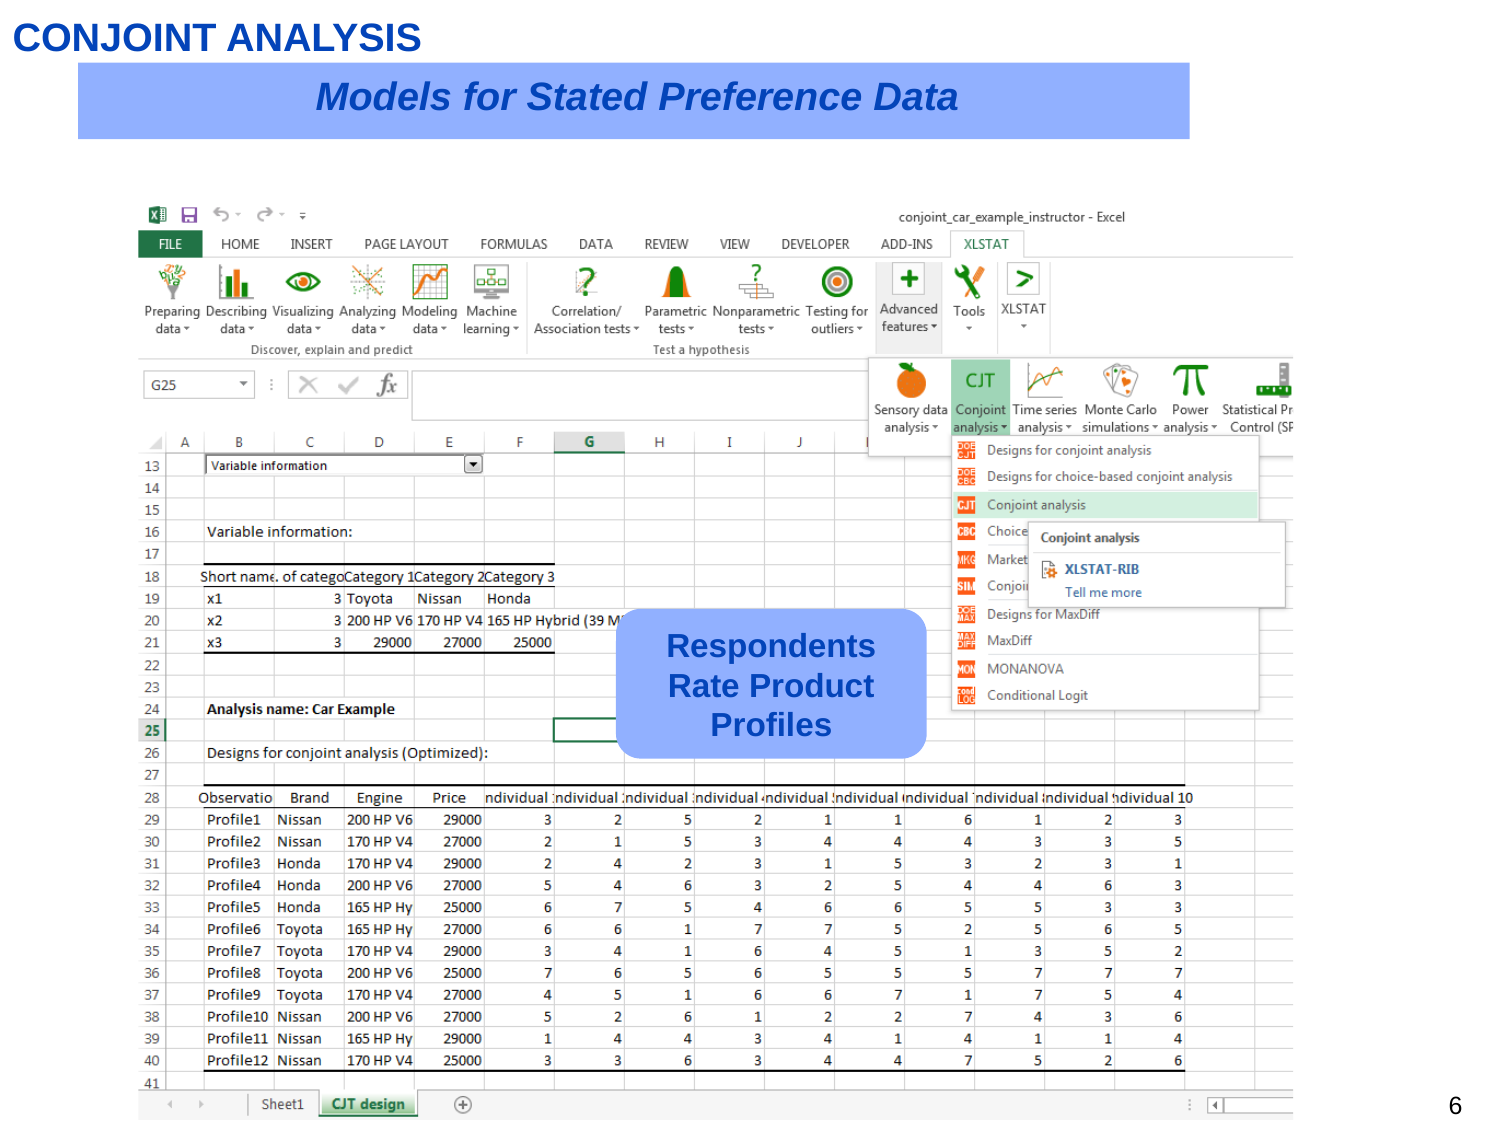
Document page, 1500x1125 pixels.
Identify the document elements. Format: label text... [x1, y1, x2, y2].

text_box Models for Stated Preference Data [104, 71, 1171, 119]
picture [138, 202, 1294, 1120]
text_box [78, 62, 1190, 140]
title CONJOINT ANALYSIS [12, 11, 1456, 60]
slide_number 5 [1298, 1089, 1463, 1121]
